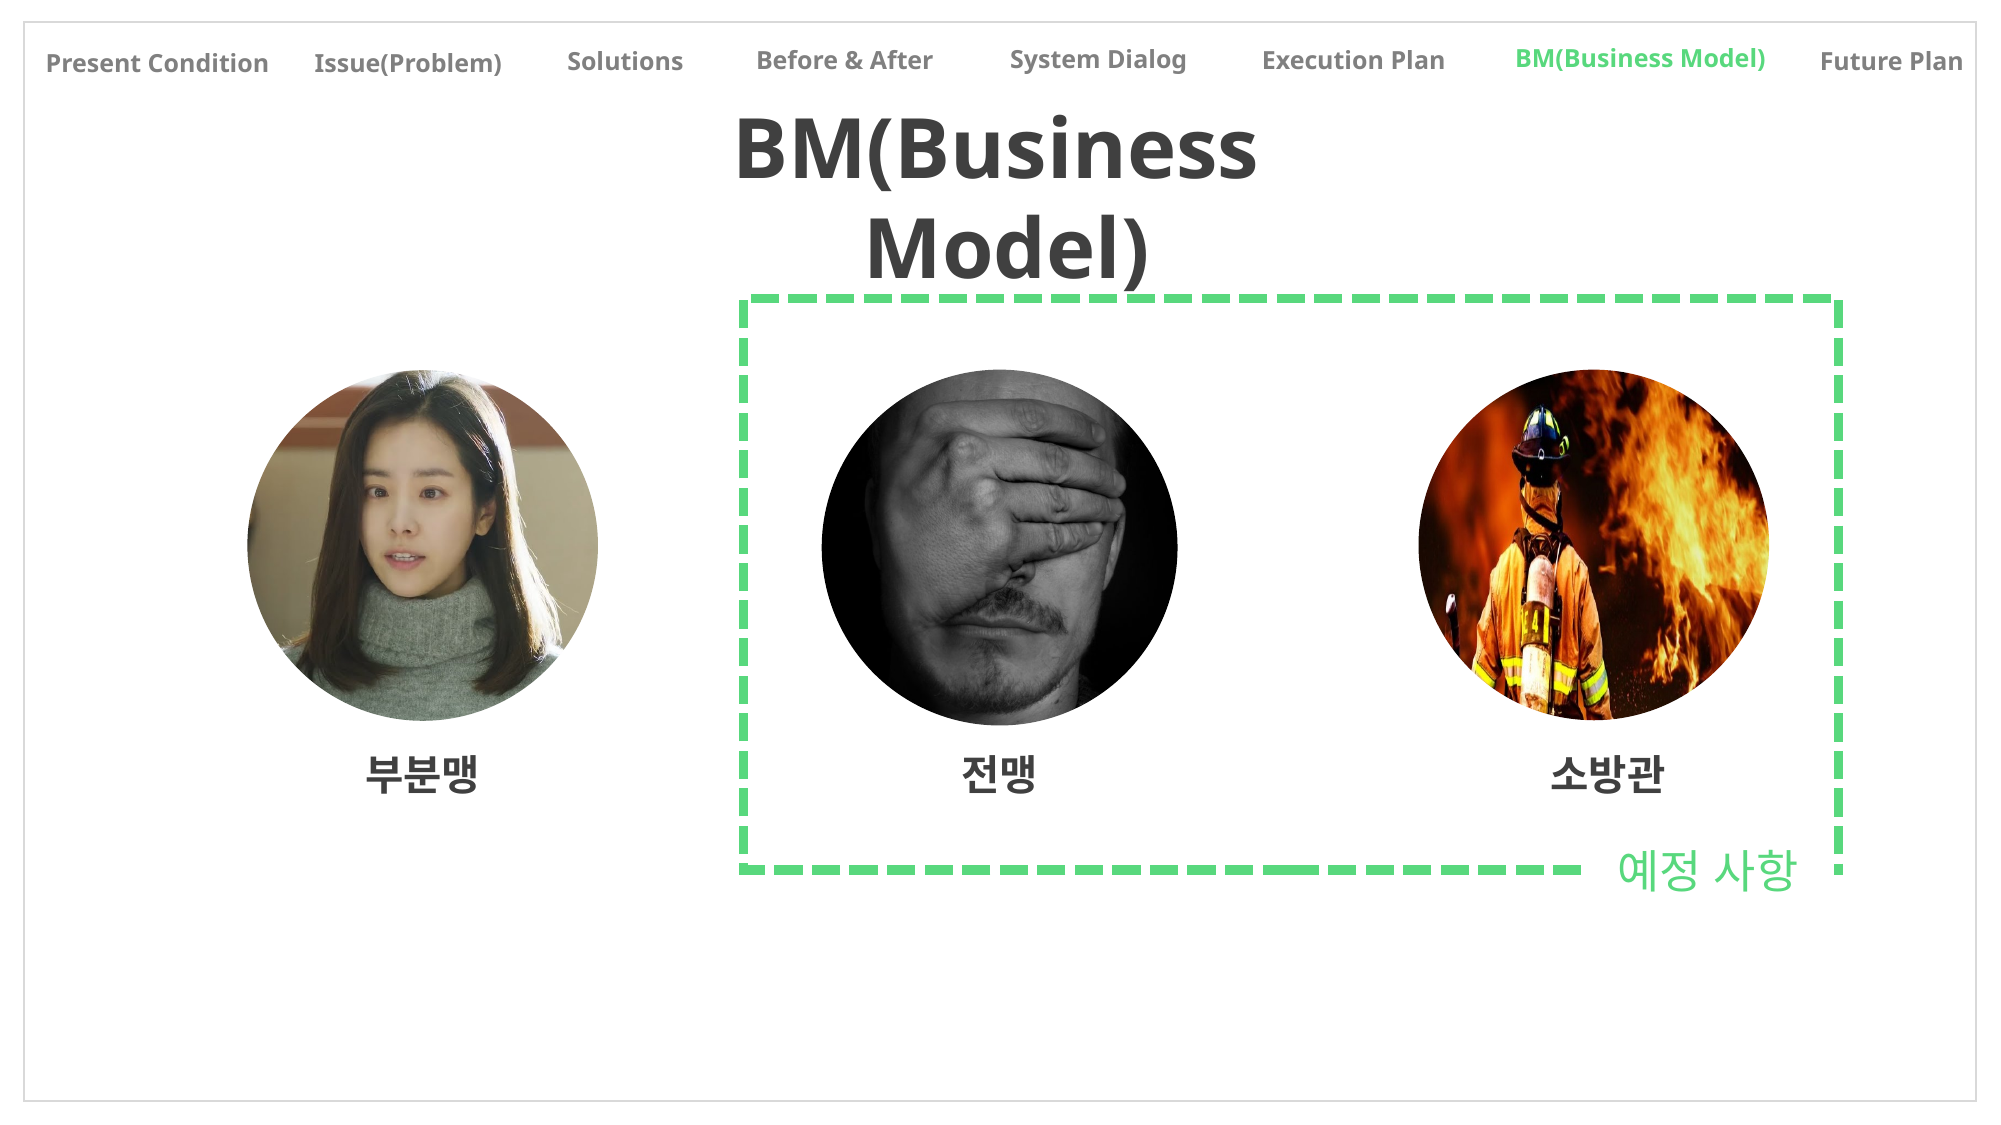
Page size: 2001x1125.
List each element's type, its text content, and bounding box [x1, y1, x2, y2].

text_box [742, 297, 1839, 871]
text_box System Dialog [995, 35, 1225, 81]
picture [247, 370, 598, 721]
text_box Solutions [552, 38, 703, 83]
text_box Issue(Problem) [299, 40, 643, 86]
text_box BM(Business Model) [1500, 35, 1788, 80]
text_box Future Plan [1805, 38, 1988, 84]
picture [1418, 369, 1770, 721]
text_box Present Condition [30, 40, 298, 86]
text_box Before & After [741, 36, 971, 82]
text_box Execution Plan [1247, 36, 1477, 82]
text_box 부분맹 [321, 741, 524, 807]
text_box 예정 사항 [1581, 824, 1834, 916]
picture [821, 369, 1178, 726]
text_box BM(Business Model) [571, 88, 1443, 303]
text_box [23, 21, 1977, 1102]
